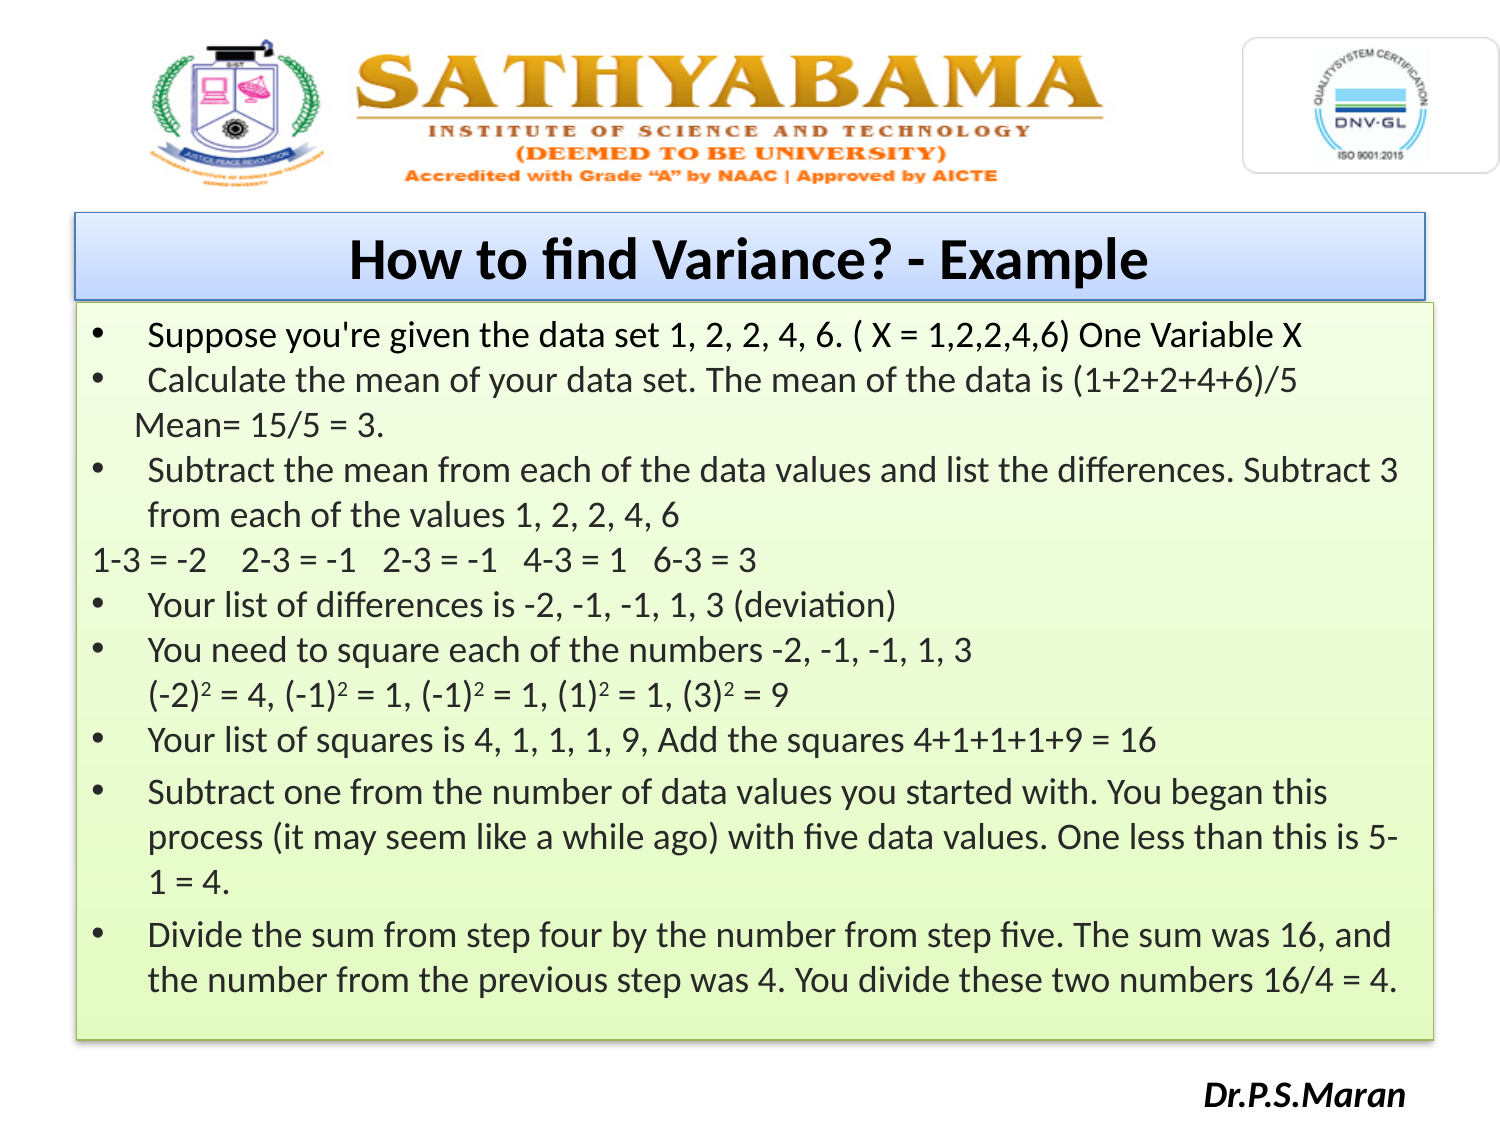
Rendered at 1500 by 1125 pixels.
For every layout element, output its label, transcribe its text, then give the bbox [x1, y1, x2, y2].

text_box How to find Variance? - Example [74, 212, 1426, 301]
text_box Suppose you're given the data set 1, 2, 2, 4, 6. ( X = 1,2,2,4,6) One Variable X Calculate the mean of your data set. The mean of the data is (1+2+2+4+6)/5 Mean= 15/5 = 3. Subtract the mean from each of the data values and list the differences. Subtract 3 from each of the values 1, 2, 2, 4, 6 1-3 = -2 2-3 = -1 2-3 = -1 4-3 = 1 6-3 = 3 Your list of differences is -2, -1, -1, 1, 3 (deviation) You need to square each of the numbers -2, -1, -1, 1, 3 (-2)2 = 4, (-1)2 = 1, (-1)2 = 1, (1)2 = 1, (3)2 = 9 Your list of squares is 4, 1, 1, 1, 9, Add the squares 4+1+1+1+9 = 16 Subtract one from the number of data values you started with. You began this process (it may seem like a while ago) with five data values. One less than this is 5-1 = 4. Divide the sum from step four by the number from step five. The sum was 16, and the number from the previous step was 4. You divide these two numbers 16/4 = 4. [76, 302, 1434, 1041]
picture [137, 37, 1238, 188]
picture [1242, 37, 1500, 174]
